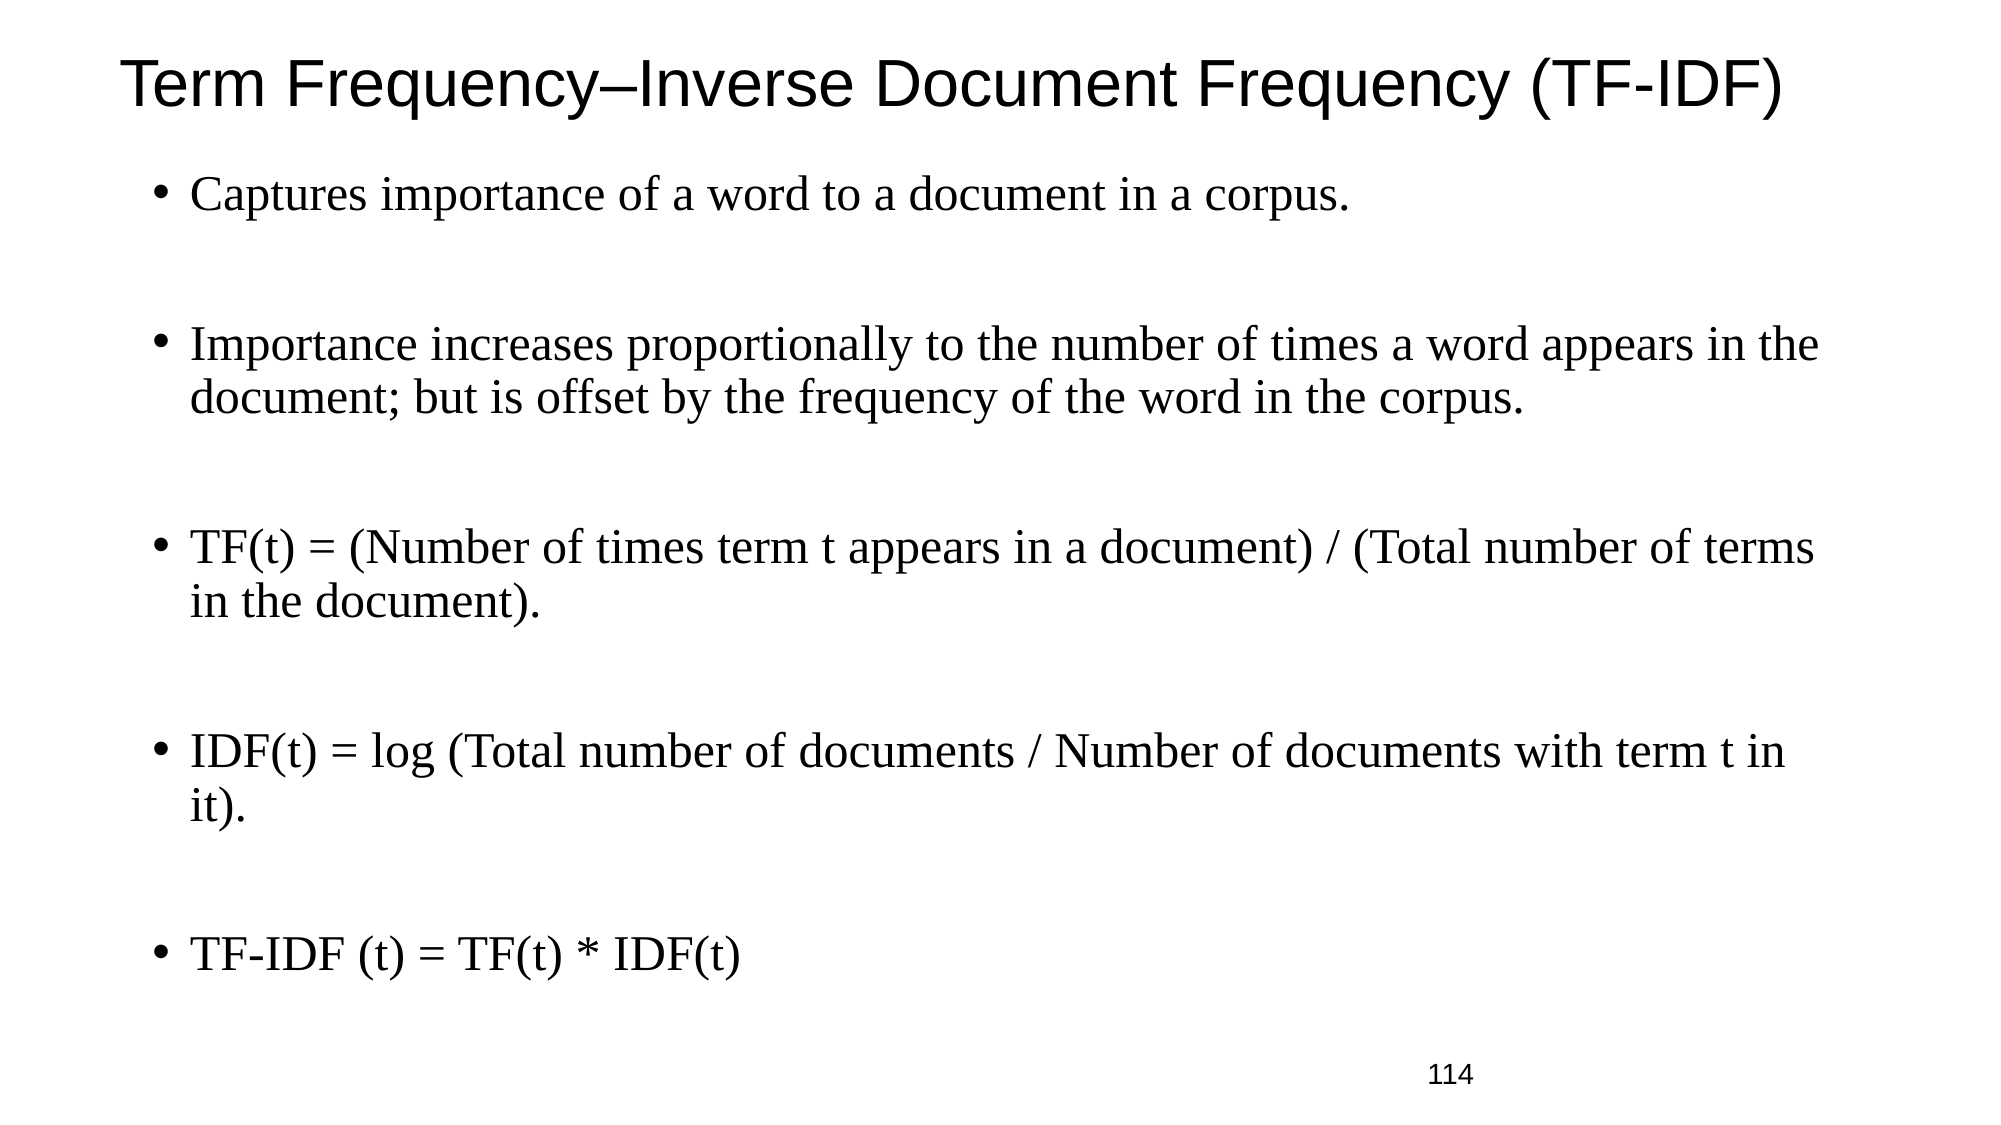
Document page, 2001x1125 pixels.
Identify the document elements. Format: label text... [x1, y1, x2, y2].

title Term Frequency–Inverse Document Frequency (TF-IDF) [104, 0, 1893, 194]
list Captures importance of a word to a document in a corpus. Importance increases proportionally to the number of times a word appears in the document; but is offset by the frequency of the word in the corpus. TF(t) = (Number of times term t appears in a document) / (Total number of terms in the document). IDF(t) = log (Total number of documents / Number of documents with term t in it). TF-IDF (t) = TF(t) * IDF(t) [137, 159, 1863, 1061]
slide_number ‹#› [1412, 1042, 1863, 1103]
